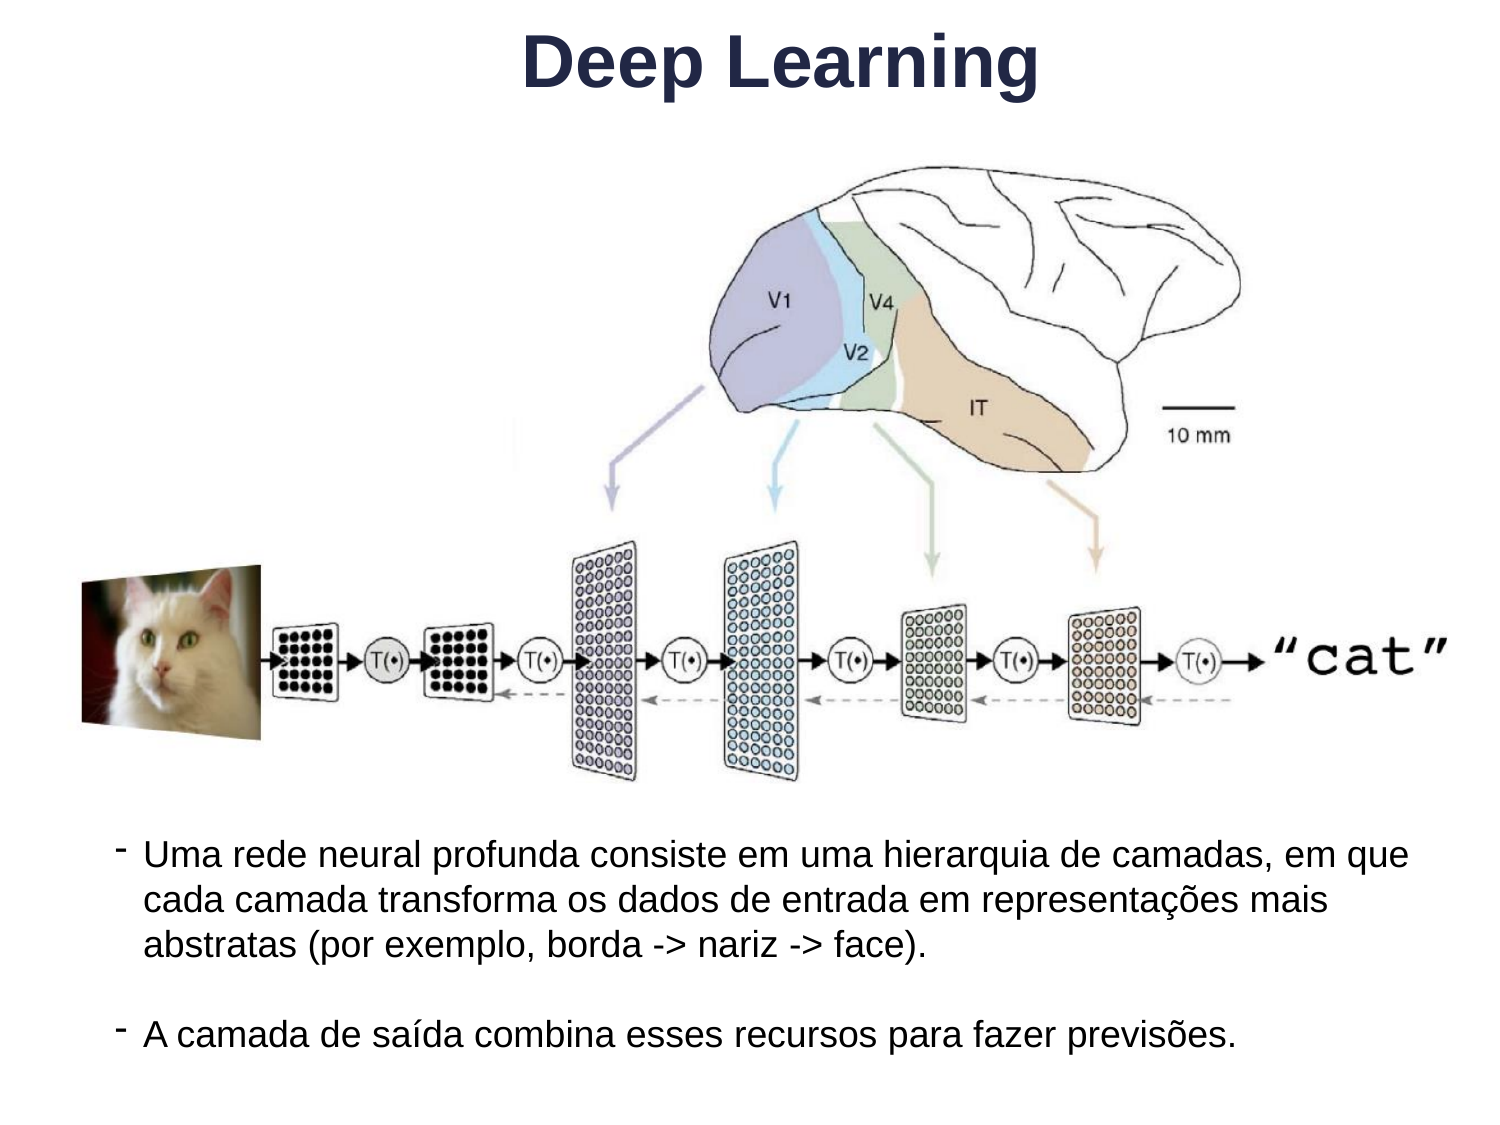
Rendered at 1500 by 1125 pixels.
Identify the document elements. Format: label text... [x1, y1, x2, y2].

text_box Uma rede neural profunda consiste em uma hierarquia de camadas, em que cada camada transforma os dados de entrada em representações mais abstratas (por exemplo, borda -> nariz -> face). A camada de saída combina esses recursos para fazer previsões. [100, 822, 1459, 1062]
title Deep Learning [445, 34, 1119, 119]
picture [58, 152, 1455, 817]
